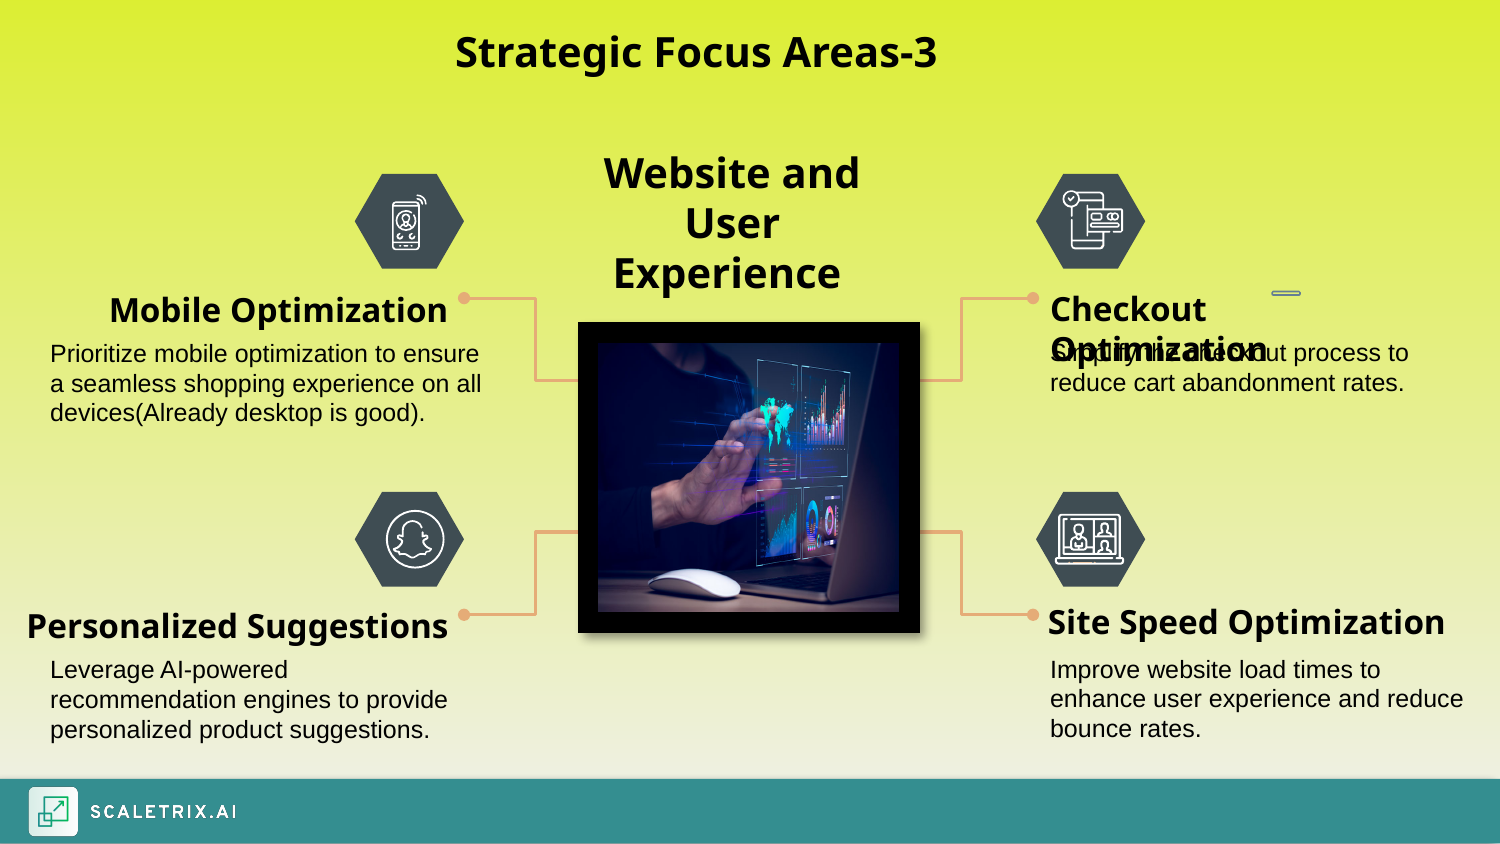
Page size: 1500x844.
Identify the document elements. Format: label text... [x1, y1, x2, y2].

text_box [889, 297, 1034, 382]
text_box [1271, 290, 1301, 296]
picture [0, 772, 266, 844]
text_box Personalized Suggestions [0, 590, 464, 650]
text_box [391, 194, 428, 251]
text_box Leverage AI-powered recommendation engines to provide personalized product suggestions. [35, 638, 492, 753]
text_box Prioritize mobile optimization to ensure a seamless shopping experience on all devices(Already desktop is good). [35, 322, 501, 436]
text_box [1054, 513, 1125, 565]
text_box Mobile Optimization [92, 274, 464, 322]
text_box Simplify the checkout process to reduce cart abandonment rates. [1034, 321, 1500, 436]
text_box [1035, 491, 1146, 587]
text_box Site Speed Optimization [1032, 585, 1500, 655]
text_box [1062, 190, 1124, 250]
text_box Improve website load times to enhance user experience and reduce bounce rates. [1034, 638, 1492, 752]
picture [598, 342, 899, 613]
text_box [354, 491, 461, 587]
text_box Checkout Optimization [1034, 273, 1449, 321]
text_box [354, 173, 464, 269]
text_box Strategic Focus Areas-3 [440, 18, 1146, 84]
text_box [463, 297, 608, 382]
text_box Website and User Experience [522, 139, 953, 305]
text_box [385, 509, 445, 569]
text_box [1035, 173, 1146, 269]
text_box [901, 531, 1034, 616]
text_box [463, 531, 594, 616]
